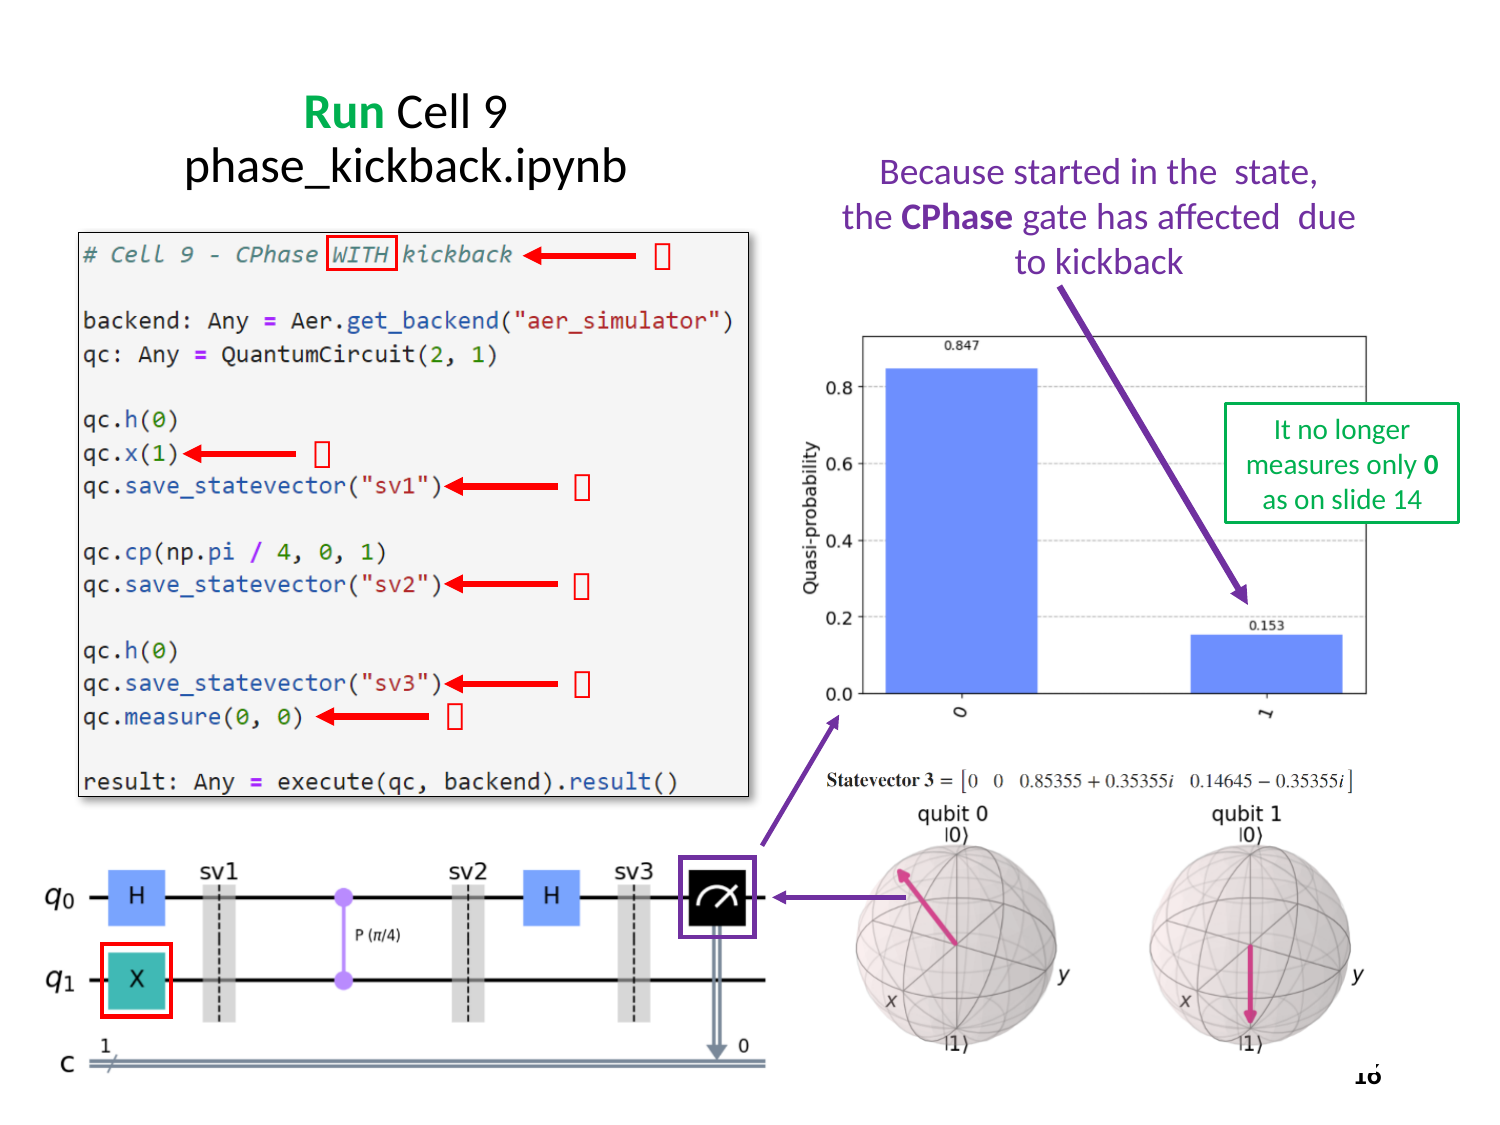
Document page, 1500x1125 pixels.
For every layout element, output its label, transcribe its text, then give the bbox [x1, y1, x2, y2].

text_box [182, 423, 360, 484]
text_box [522, 225, 700, 287]
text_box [1059, 286, 1248, 605]
text_box Run Cell 9 phase_kickback.ipynb [129, 49, 683, 230]
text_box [443, 456, 620, 517]
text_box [761, 714, 840, 846]
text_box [315, 685, 493, 747]
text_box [443, 654, 620, 715]
text_box It no longer measures only 0 as on slide 14 [1395, 403, 1459, 523]
slide_number 16 [1059, 1042, 1397, 1103]
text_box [443, 555, 619, 616]
picture [793, 319, 1395, 729]
picture [31, 845, 782, 1087]
picture [817, 758, 1376, 1073]
picture [78, 231, 749, 797]
